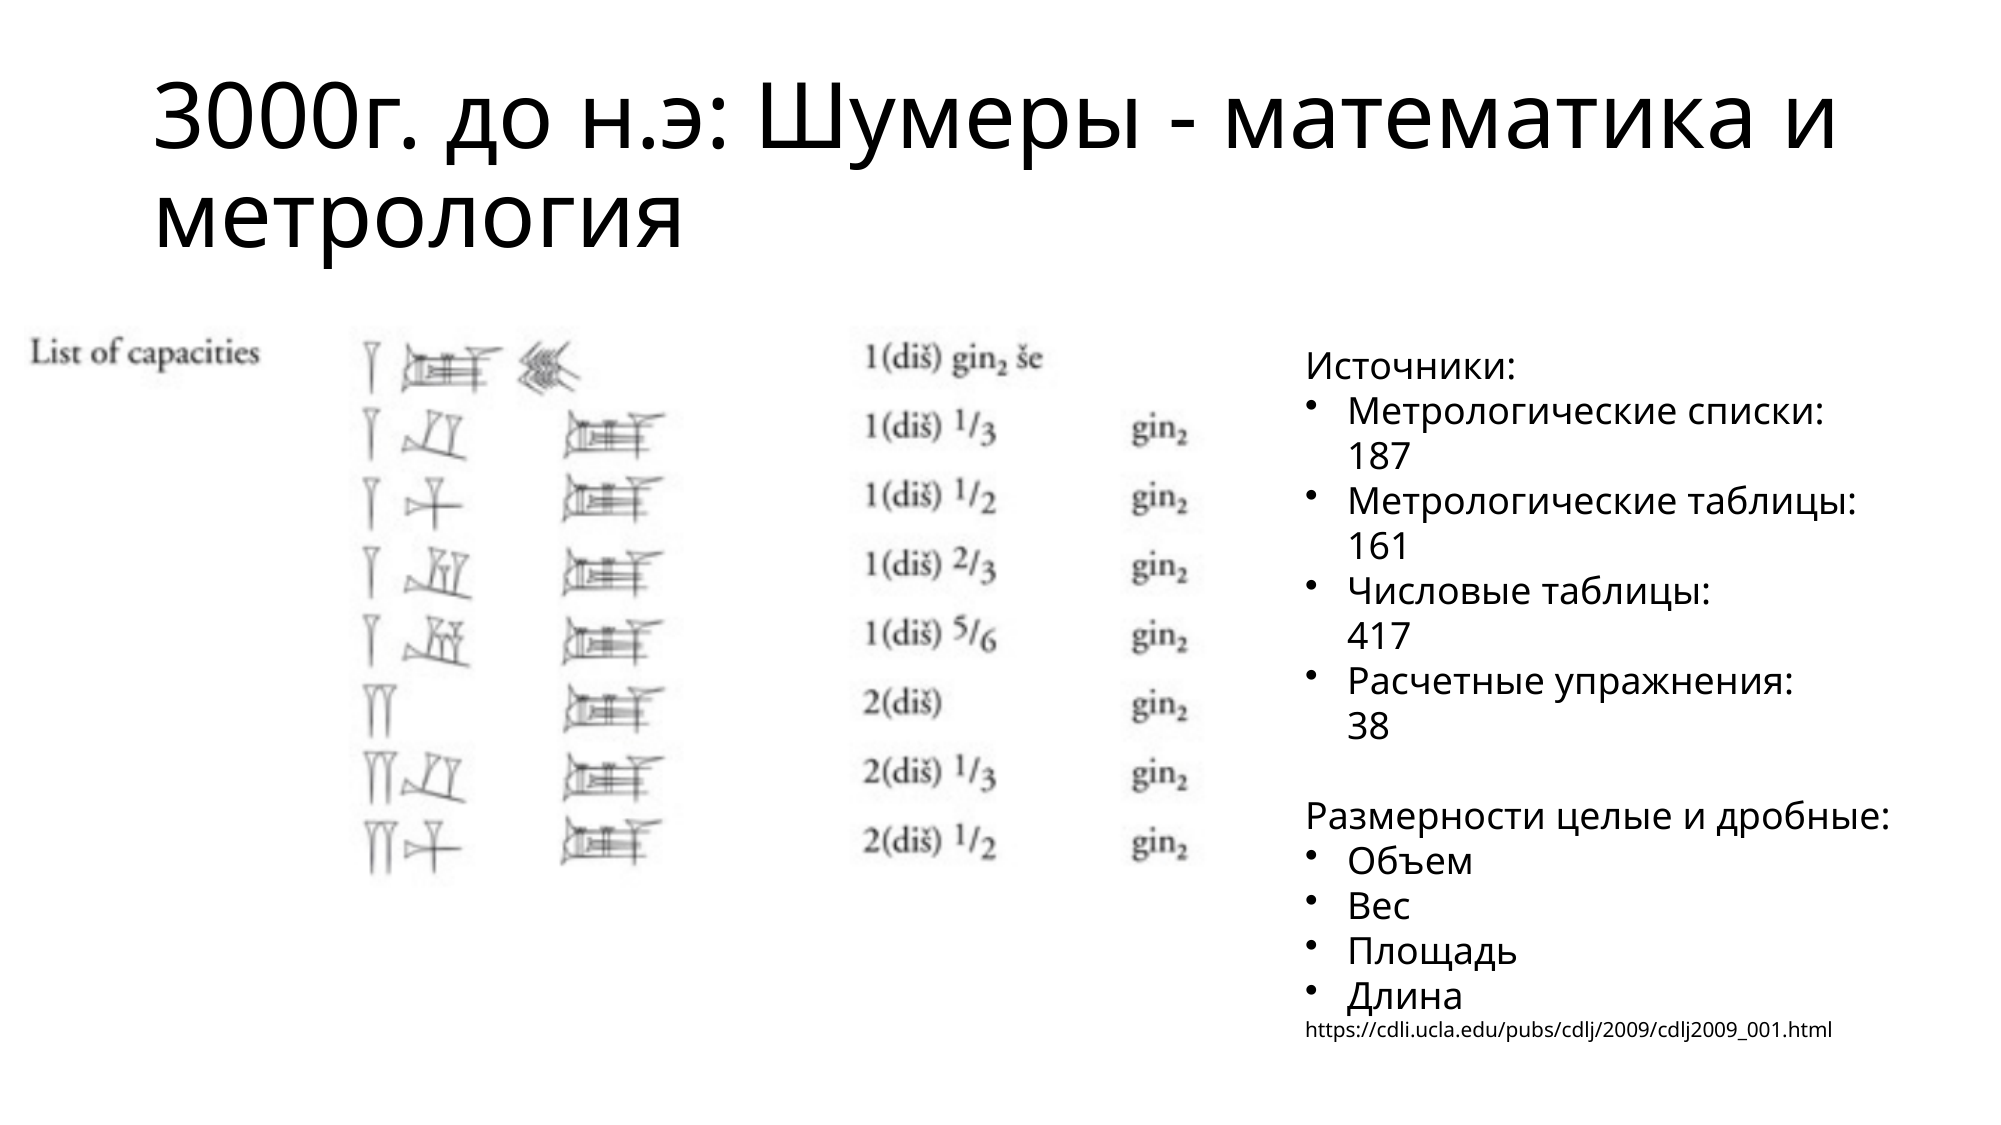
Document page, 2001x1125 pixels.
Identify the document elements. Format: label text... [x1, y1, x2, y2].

picture [24, 320, 1221, 890]
text_box Источники: Метрологические списки: 187 Метрологические таблицы: 161 Числовые таблицы: 417 Расчетные упражнения: 38 Размерности целые и дробные: Объем Вес Площадь Длина https://cdli.ucla.edu/pubs/cdlj/2009/cdlj2009_001.html [1290, 334, 1986, 1050]
title 3000г. до н.э: Шумеры - математика и метрология [137, 59, 1863, 278]
